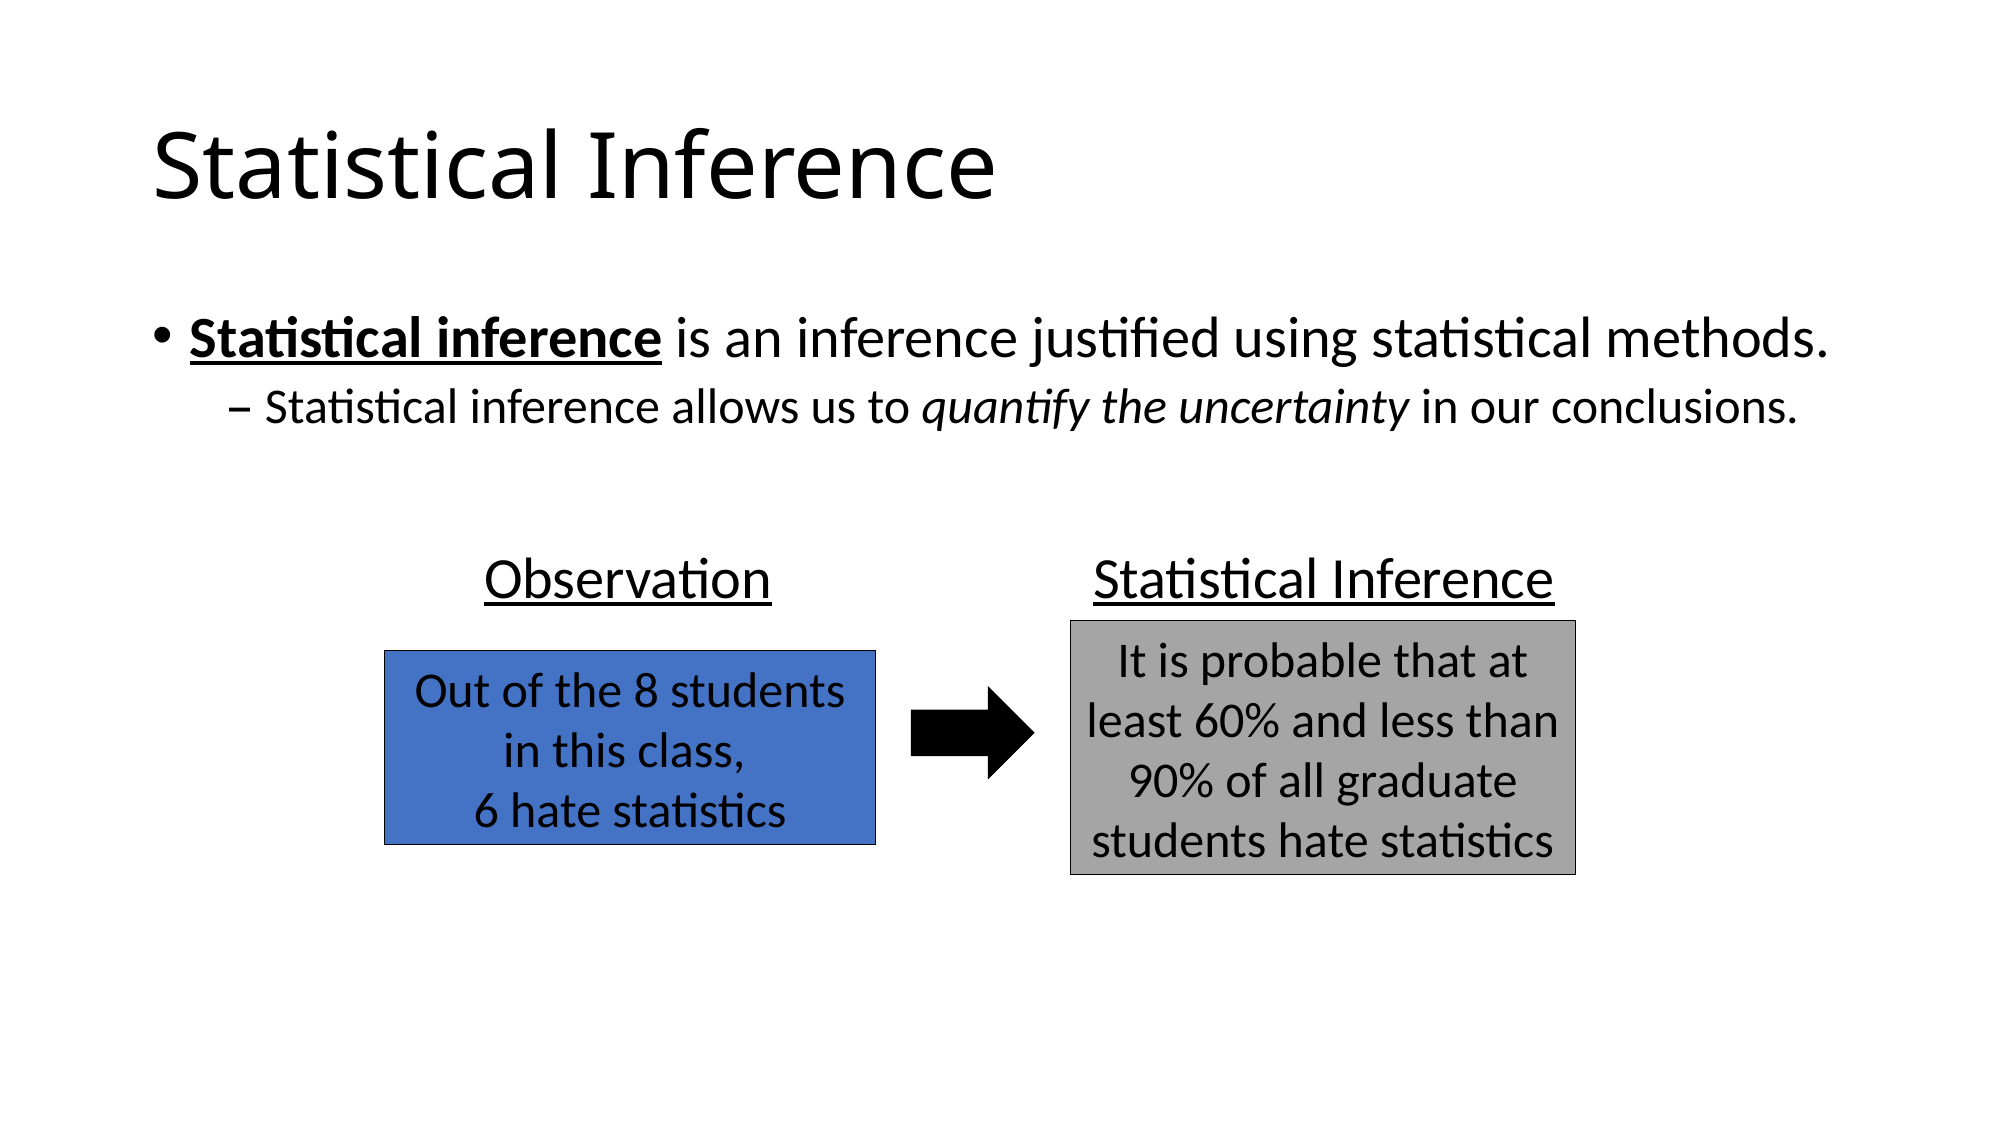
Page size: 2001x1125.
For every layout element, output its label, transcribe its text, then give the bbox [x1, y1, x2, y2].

text_box Statistical Inference [977, 533, 1671, 618]
title Statistical Inference [137, 59, 1863, 278]
text_box [910, 686, 1035, 780]
text_box It is probable that at least 60% and less than 90% of all graduate students hate statistics [1070, 620, 1576, 875]
list Statistical inference is an inference justified using statistical methods. Statistical inference allows us to quantify the uncertainty in our conclusions. [137, 299, 1863, 1014]
text_box Observation [375, 533, 881, 618]
text_box Out of the 8 students in this class, 6 hate statistics [384, 650, 876, 845]
